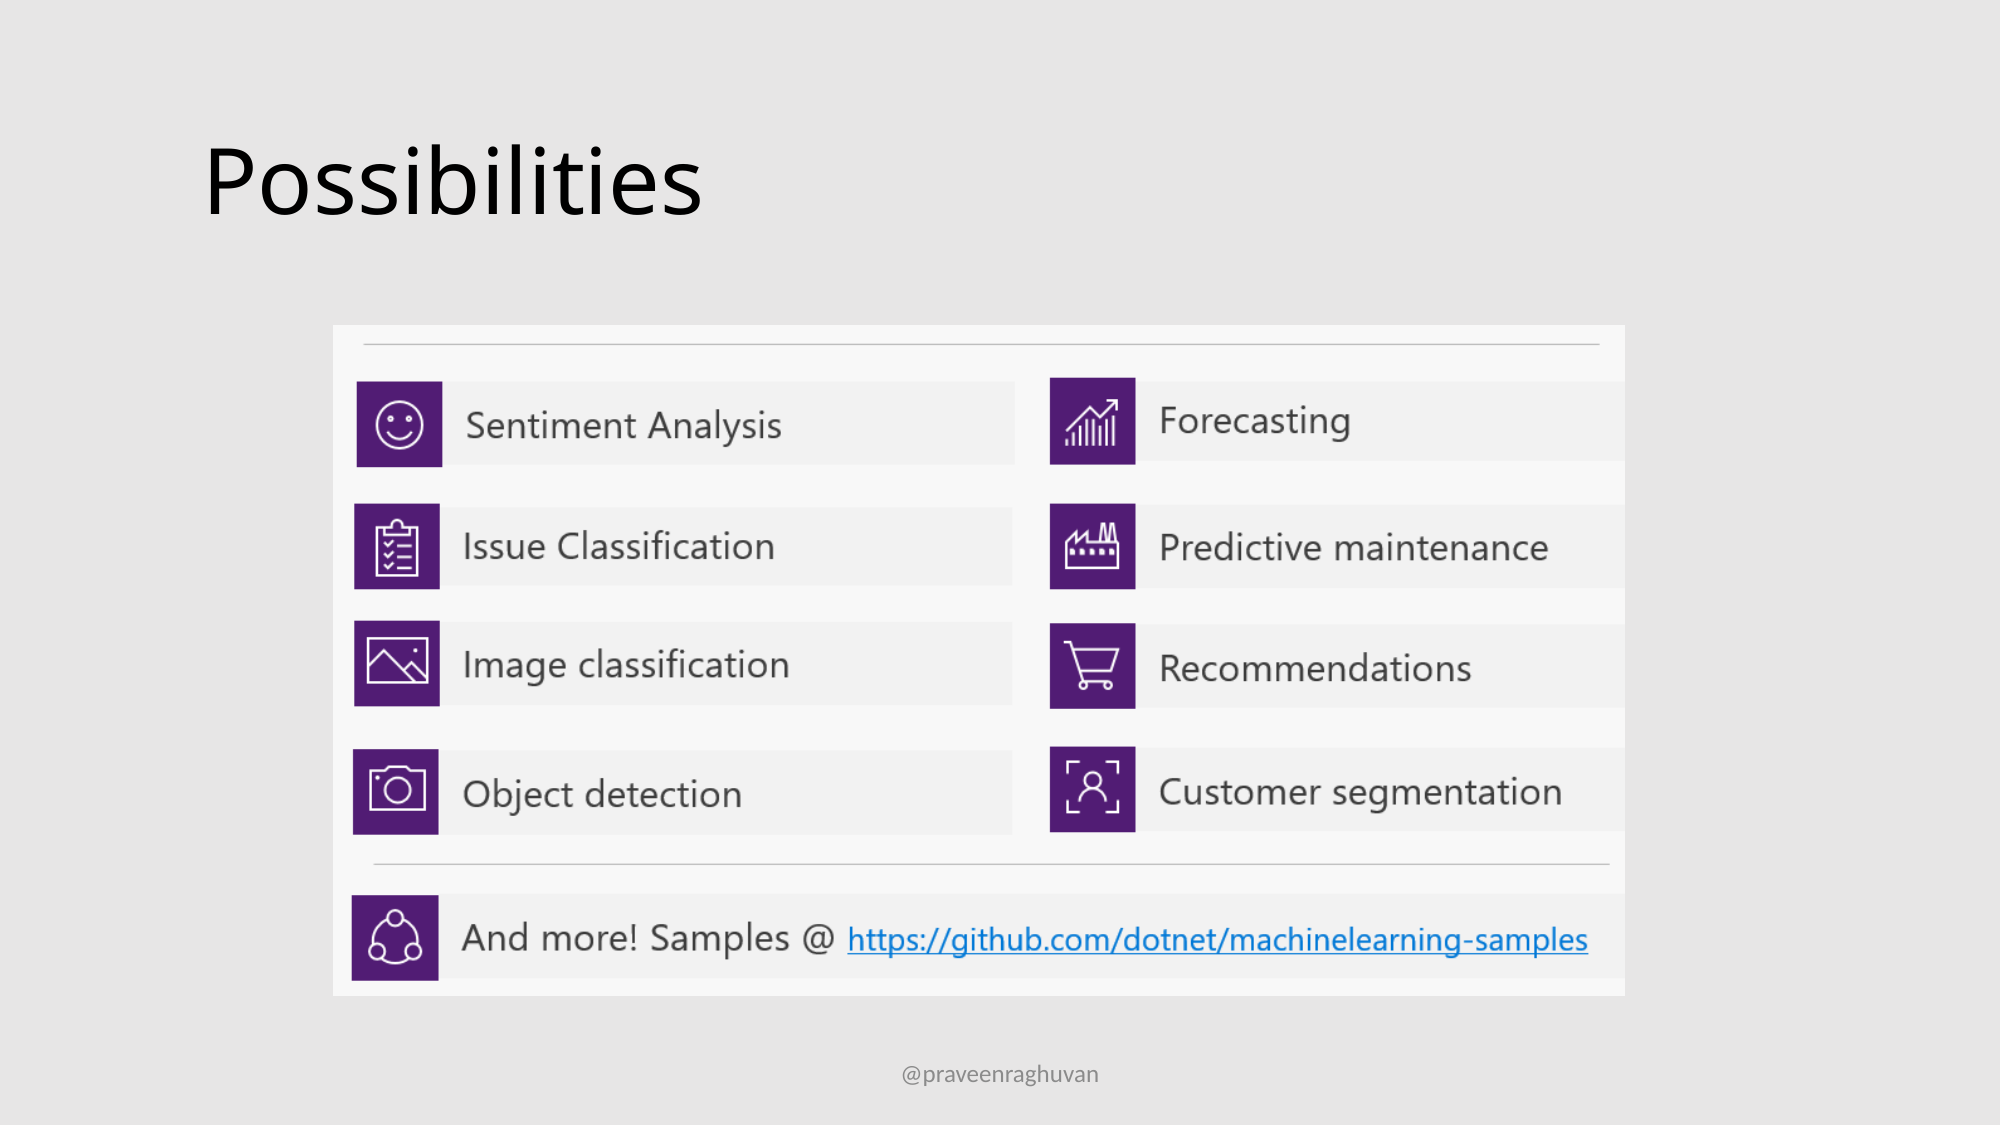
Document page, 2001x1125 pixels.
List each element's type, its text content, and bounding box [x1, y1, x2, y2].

title Possibilities [187, 101, 1813, 269]
footer @praveenraghuvan [662, 1042, 1338, 1103]
picture [333, 325, 1625, 996]
